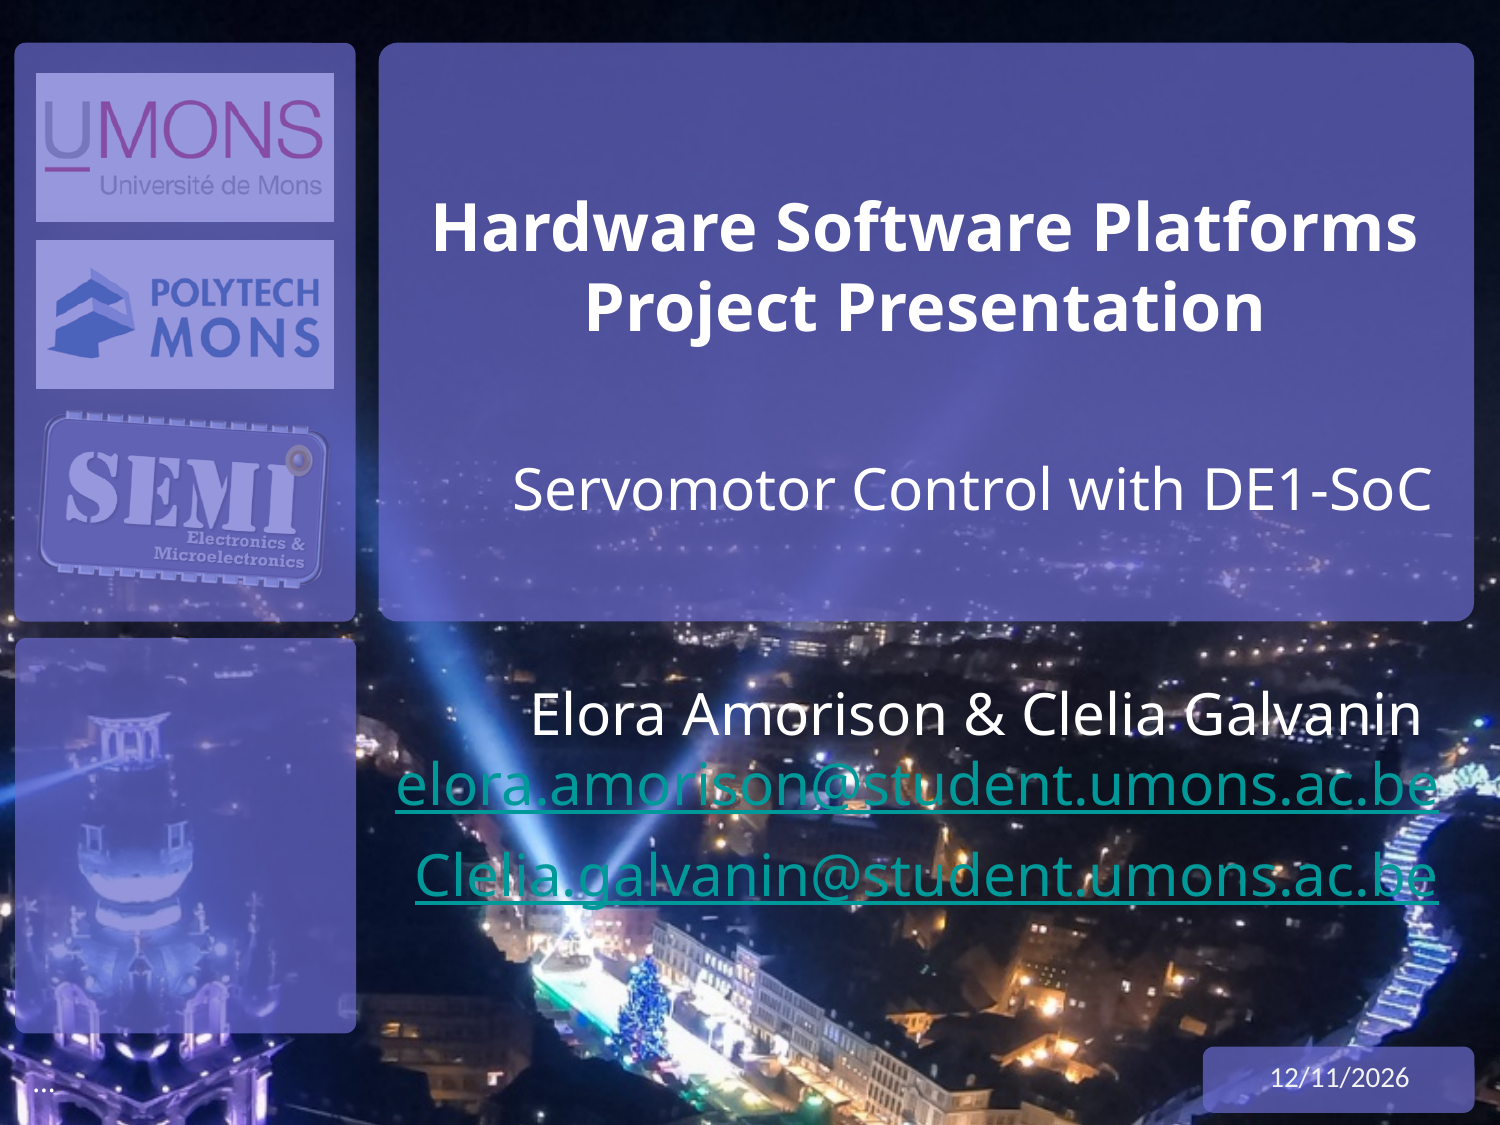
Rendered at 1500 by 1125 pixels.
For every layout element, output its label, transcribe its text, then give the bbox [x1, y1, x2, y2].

picture [0, 0, 1500, 1125]
title Hardware Software Platforms Project Presentation [396, 143, 1454, 386]
subtitle Servomotor Control with DE1-SoC [401, 444, 1449, 610]
text_box Elora Amorison & Clelia Galvanin elora.amorison@student.umons.ac.be Clelia.galvanin@student.umons.ac.be [301, 669, 1454, 835]
